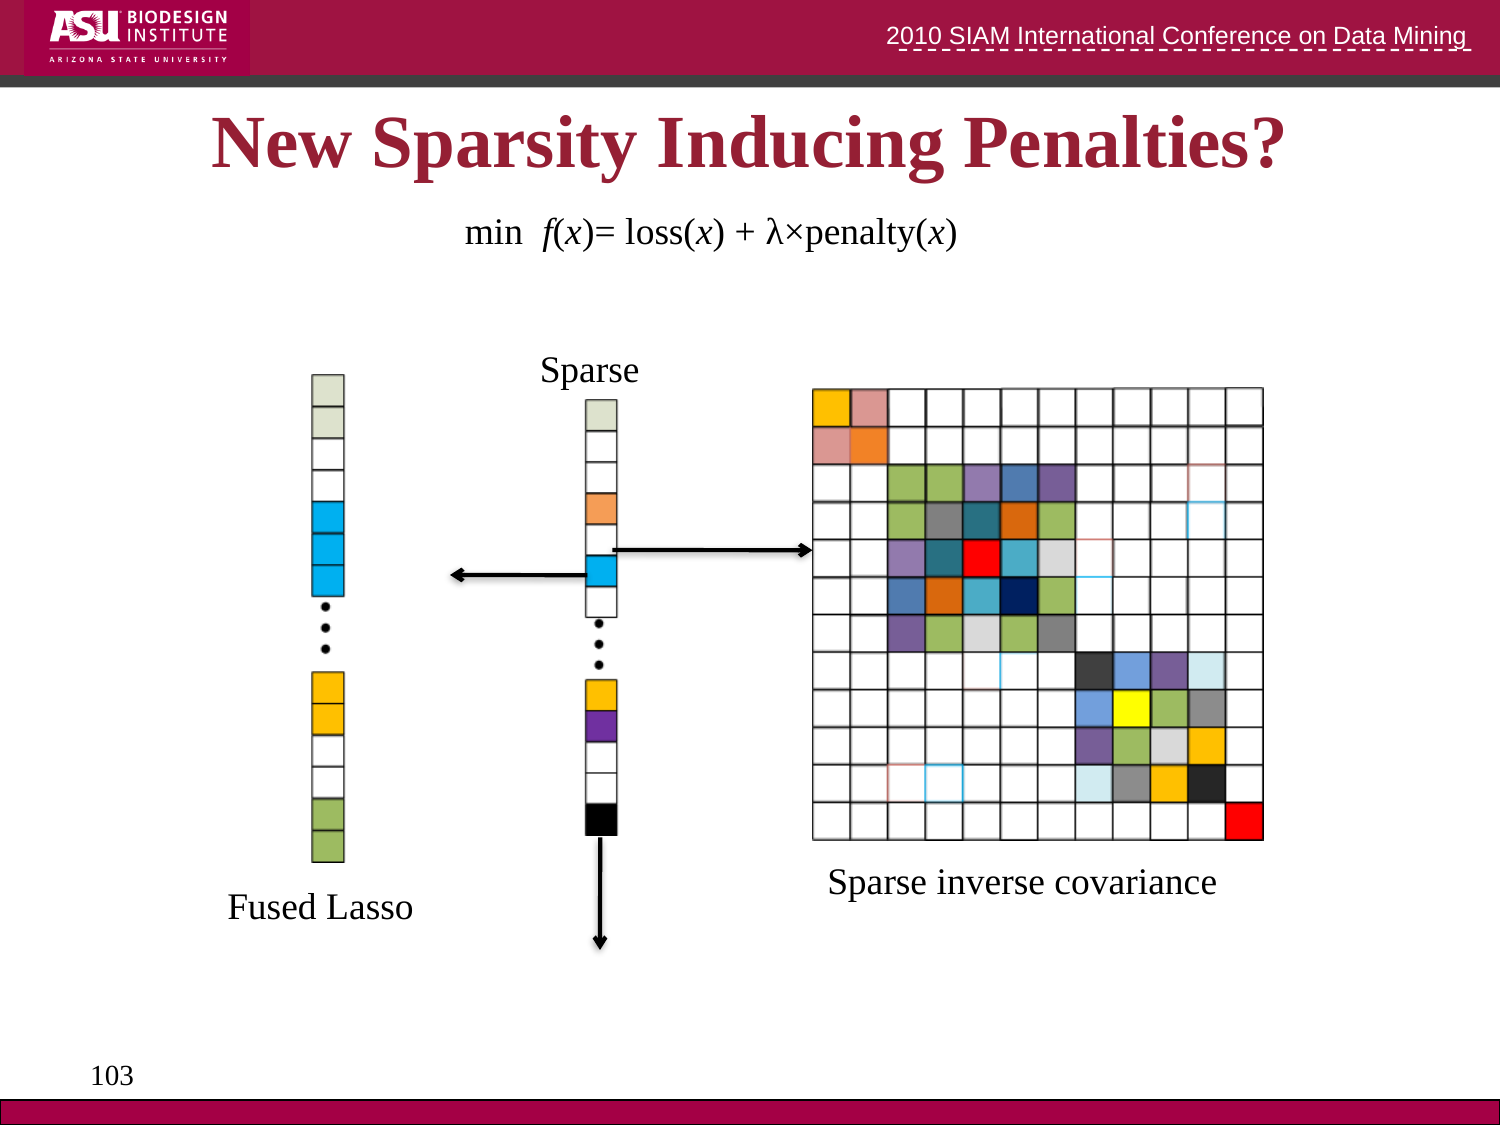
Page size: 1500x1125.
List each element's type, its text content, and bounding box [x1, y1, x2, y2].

title New Sparsity Inducing Penalties? [74, 87, 1426, 188]
text_box Fused Lasso [212, 874, 475, 935]
picture [262, 374, 378, 863]
picture [24, 0, 250, 76]
picture [812, 387, 1265, 841]
text_box Sparse [525, 337, 700, 398]
text_box min f(x)= loss(x) + λ×penalty(x) [450, 199, 1000, 260]
text_box Sparse inverse covariance [812, 849, 1300, 910]
picture [537, 399, 651, 837]
slide_number 103 [74, 1048, 251, 1102]
